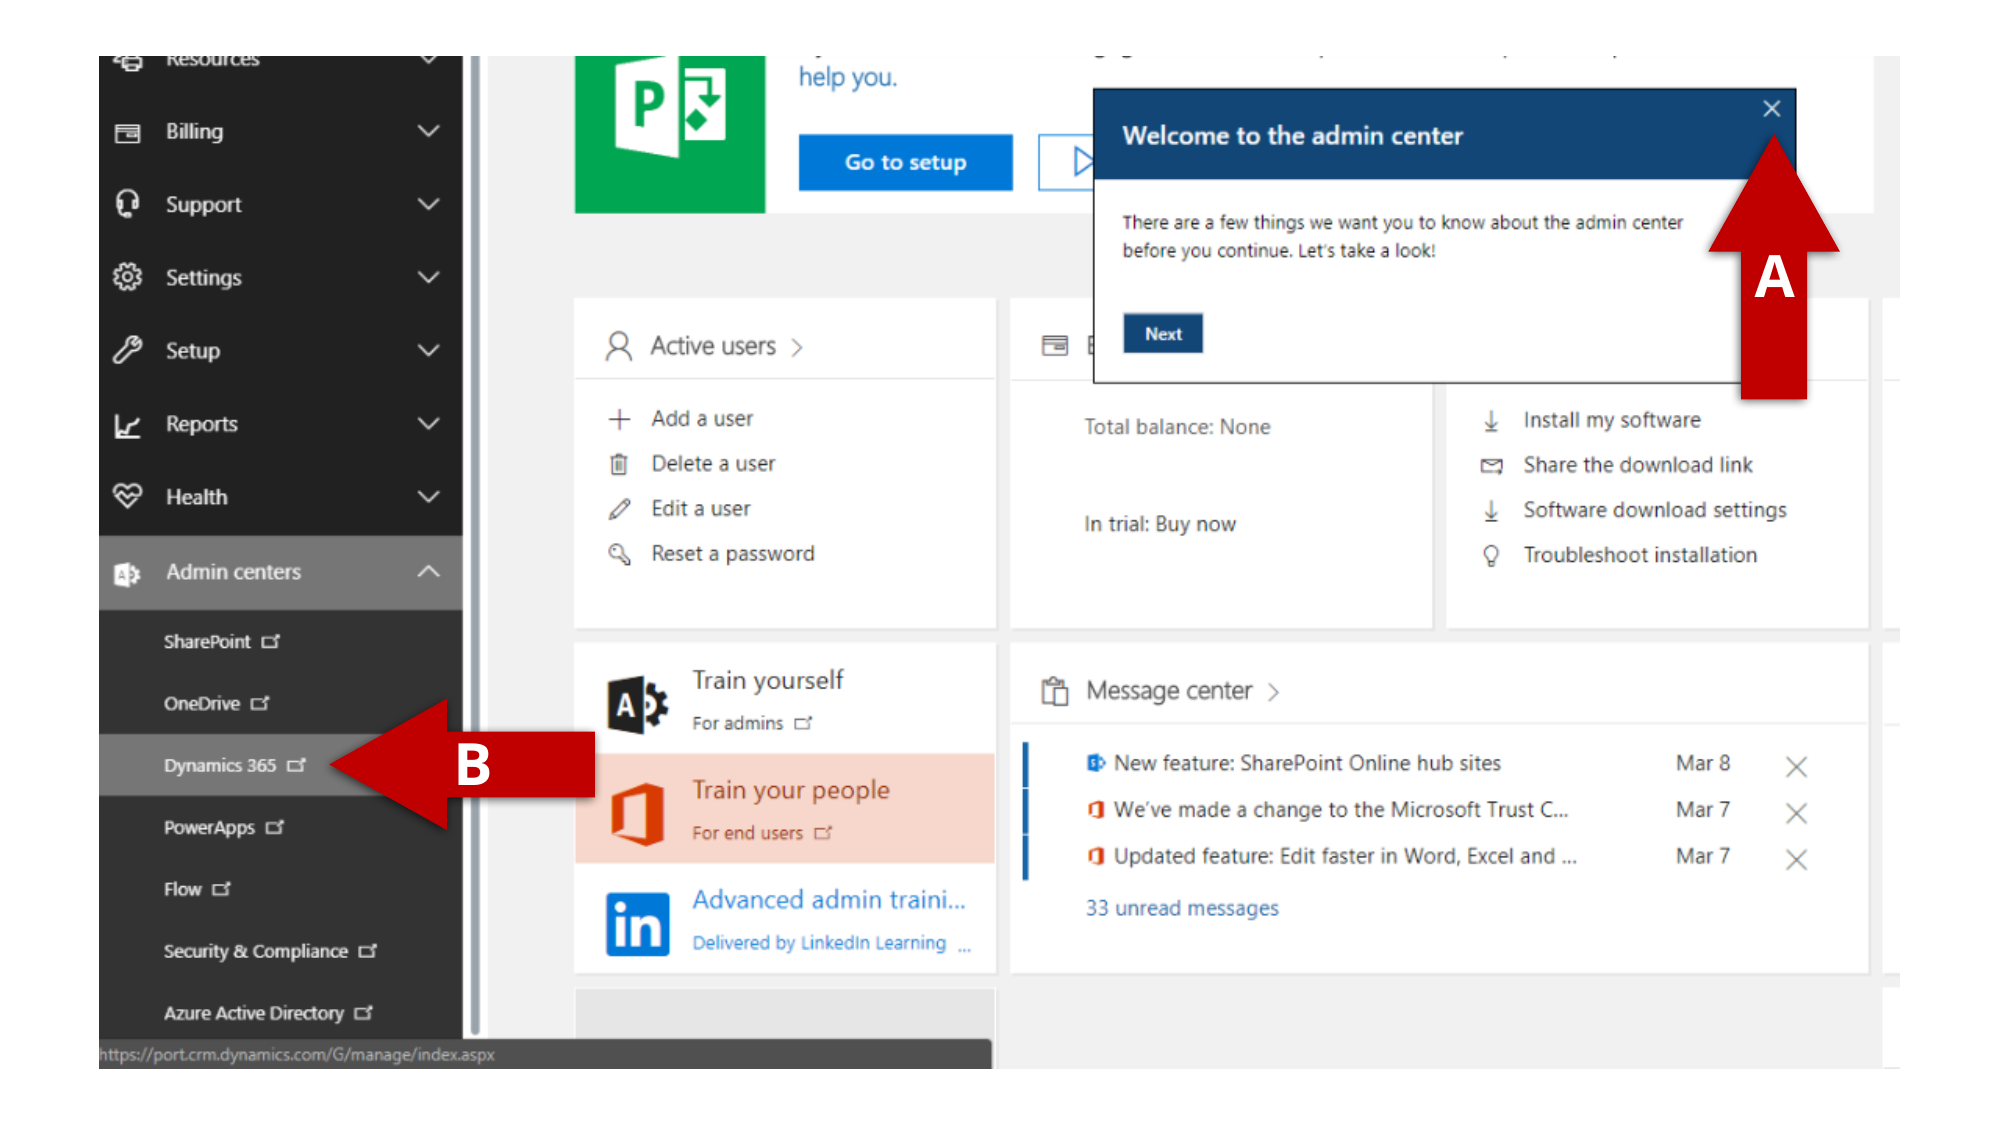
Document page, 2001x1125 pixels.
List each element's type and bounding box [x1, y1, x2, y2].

picture [99, 56, 1900, 1069]
